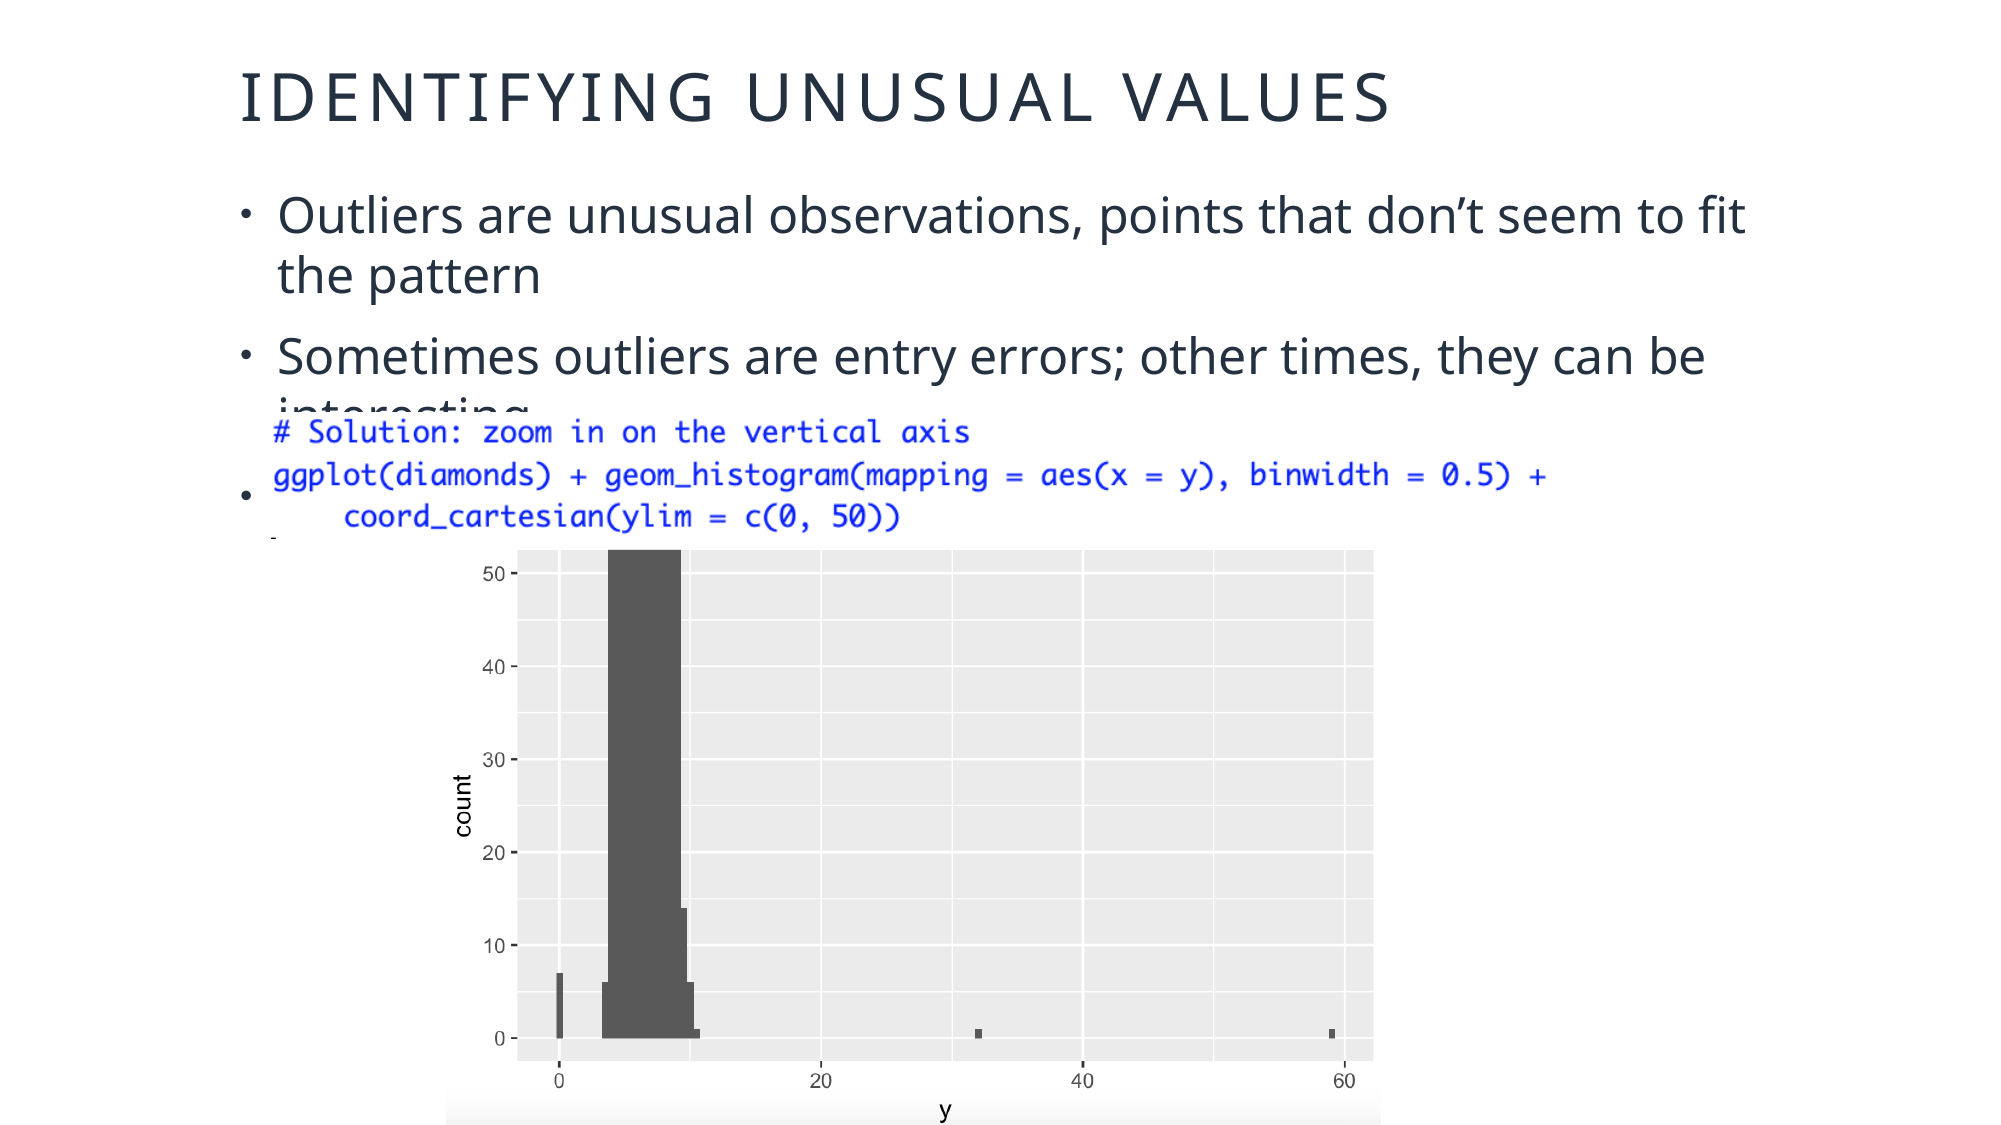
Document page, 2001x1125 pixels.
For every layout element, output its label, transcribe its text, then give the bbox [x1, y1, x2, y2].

title Identifying unusual values [225, 0, 1782, 144]
list Outliers are unusual observations, points that don’t seem to fit the pattern Sometimes outliers are entry errors; other times, they can be interesting Outliers are sometimes difficult to see in a histogram [225, 176, 1782, 932]
picture [265, 412, 1556, 539]
picture [446, 542, 1381, 1125]
